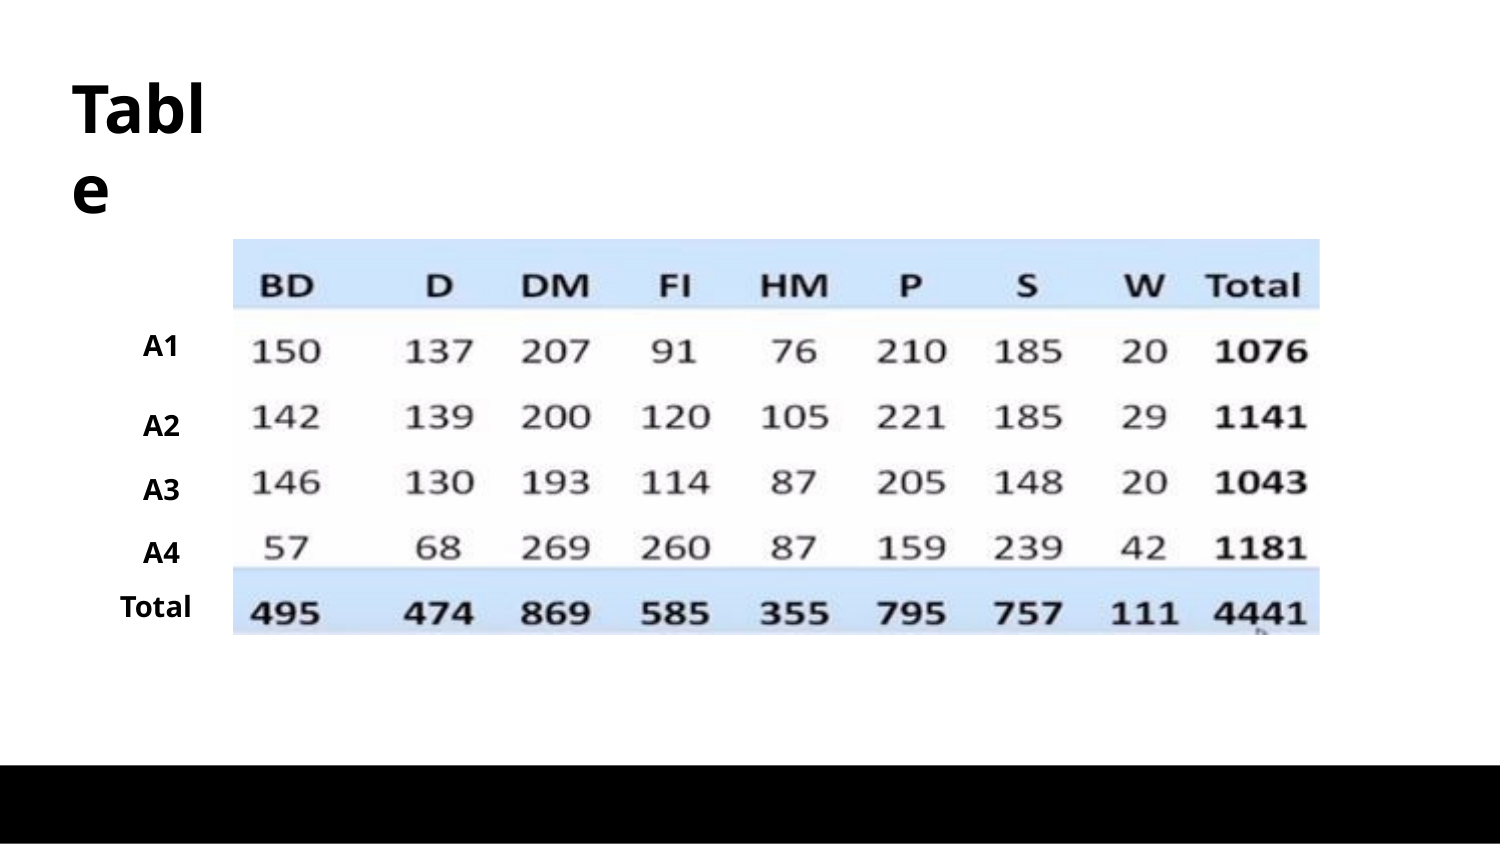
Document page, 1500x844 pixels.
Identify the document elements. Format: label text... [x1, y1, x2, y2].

text_box [0, 765, 1500, 844]
text_box [233, 239, 1320, 635]
text_box A1 A2 A3 A4 Total [117, 324, 196, 627]
title Table [69, 65, 239, 150]
